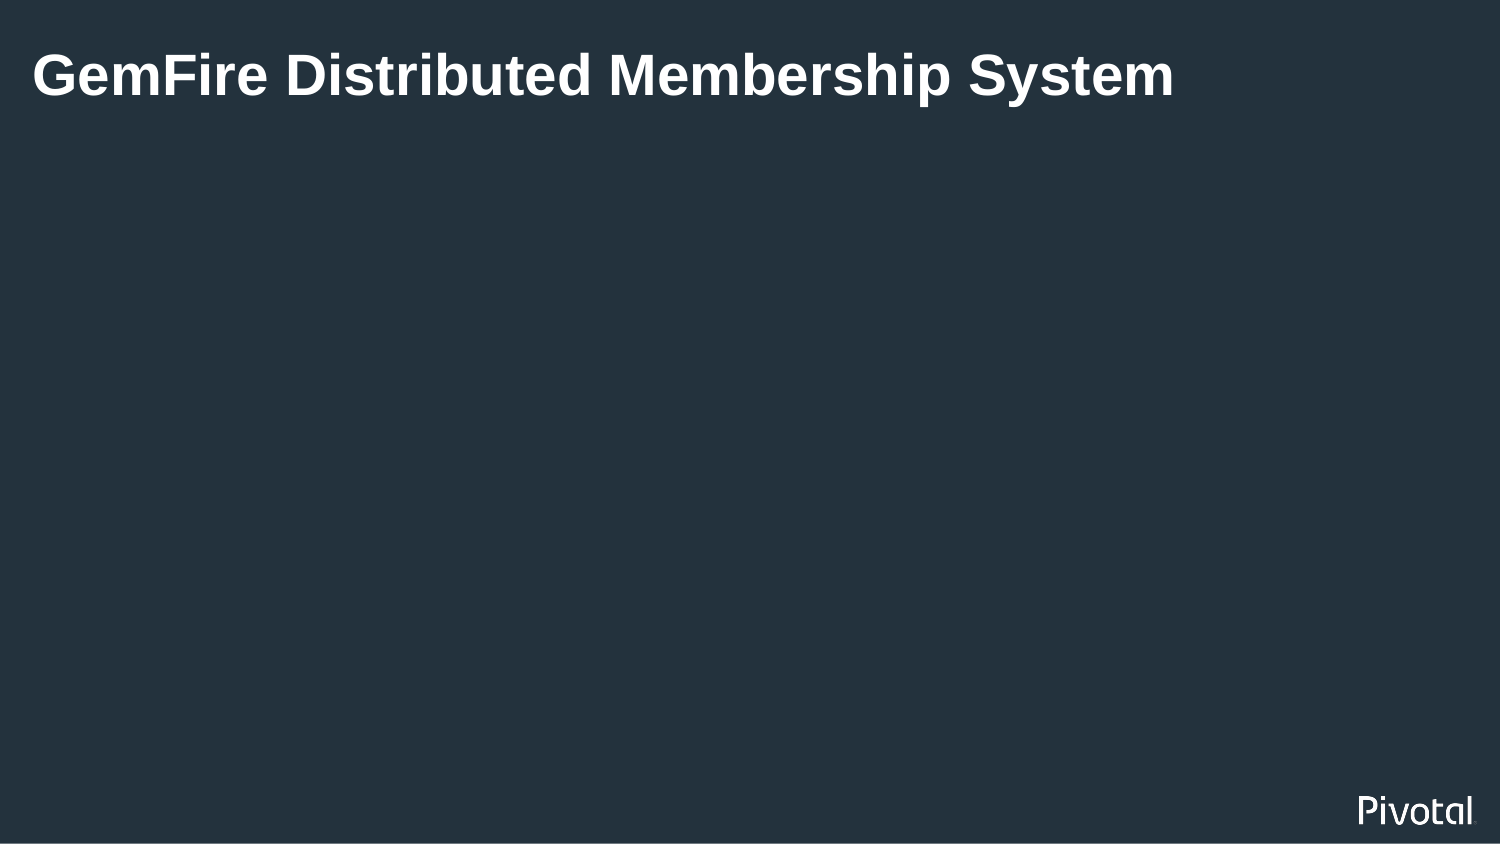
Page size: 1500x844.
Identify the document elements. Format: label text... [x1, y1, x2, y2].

picture [1359, 796, 1477, 825]
title GemFire Distributed Membership System [17, 27, 1500, 117]
